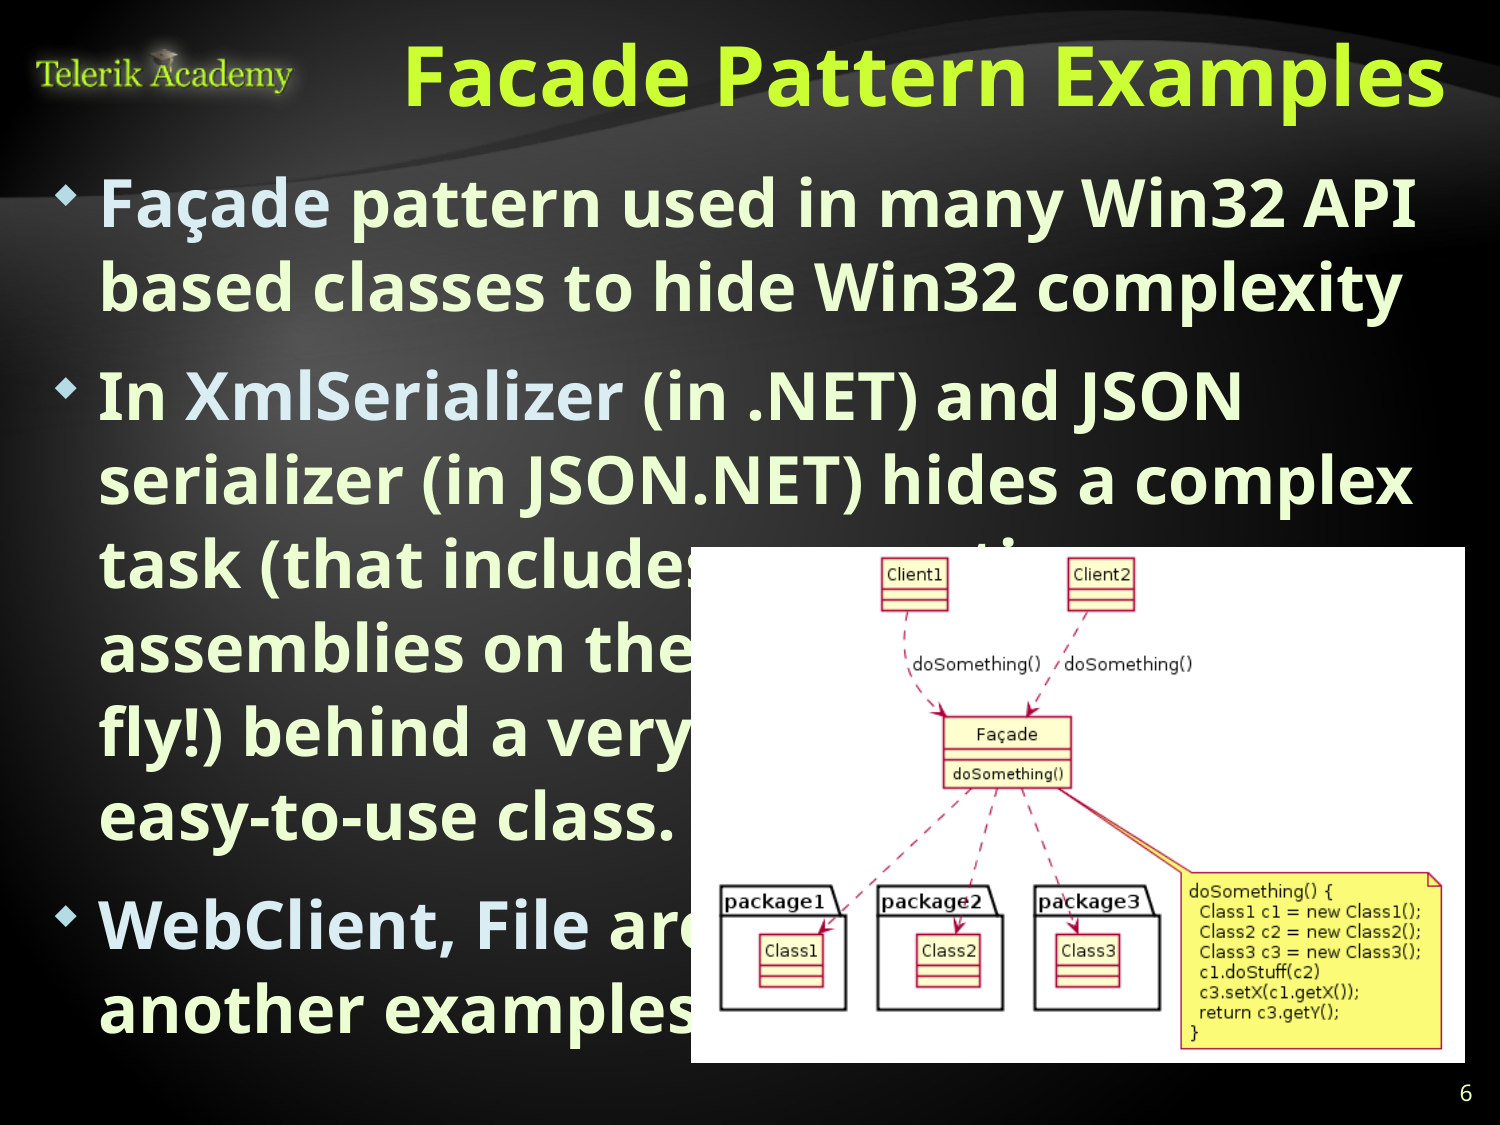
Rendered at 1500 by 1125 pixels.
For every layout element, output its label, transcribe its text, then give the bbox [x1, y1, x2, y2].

list Façade pattern used in many Win32 API based classes to hide Win32 complexity In XmlSerializer (in .NET) and JSON serializer (in JSON.NET) hides a complex task (that includes generating assemblies on the fly!) behind a very easy-to-use class. WebClient, File are another examples [37, 149, 1463, 1100]
picture [0, 0, 1500, 1125]
slide_number 6 [1412, 1074, 1488, 1113]
title Facade Pattern Examples [300, 12, 1463, 149]
